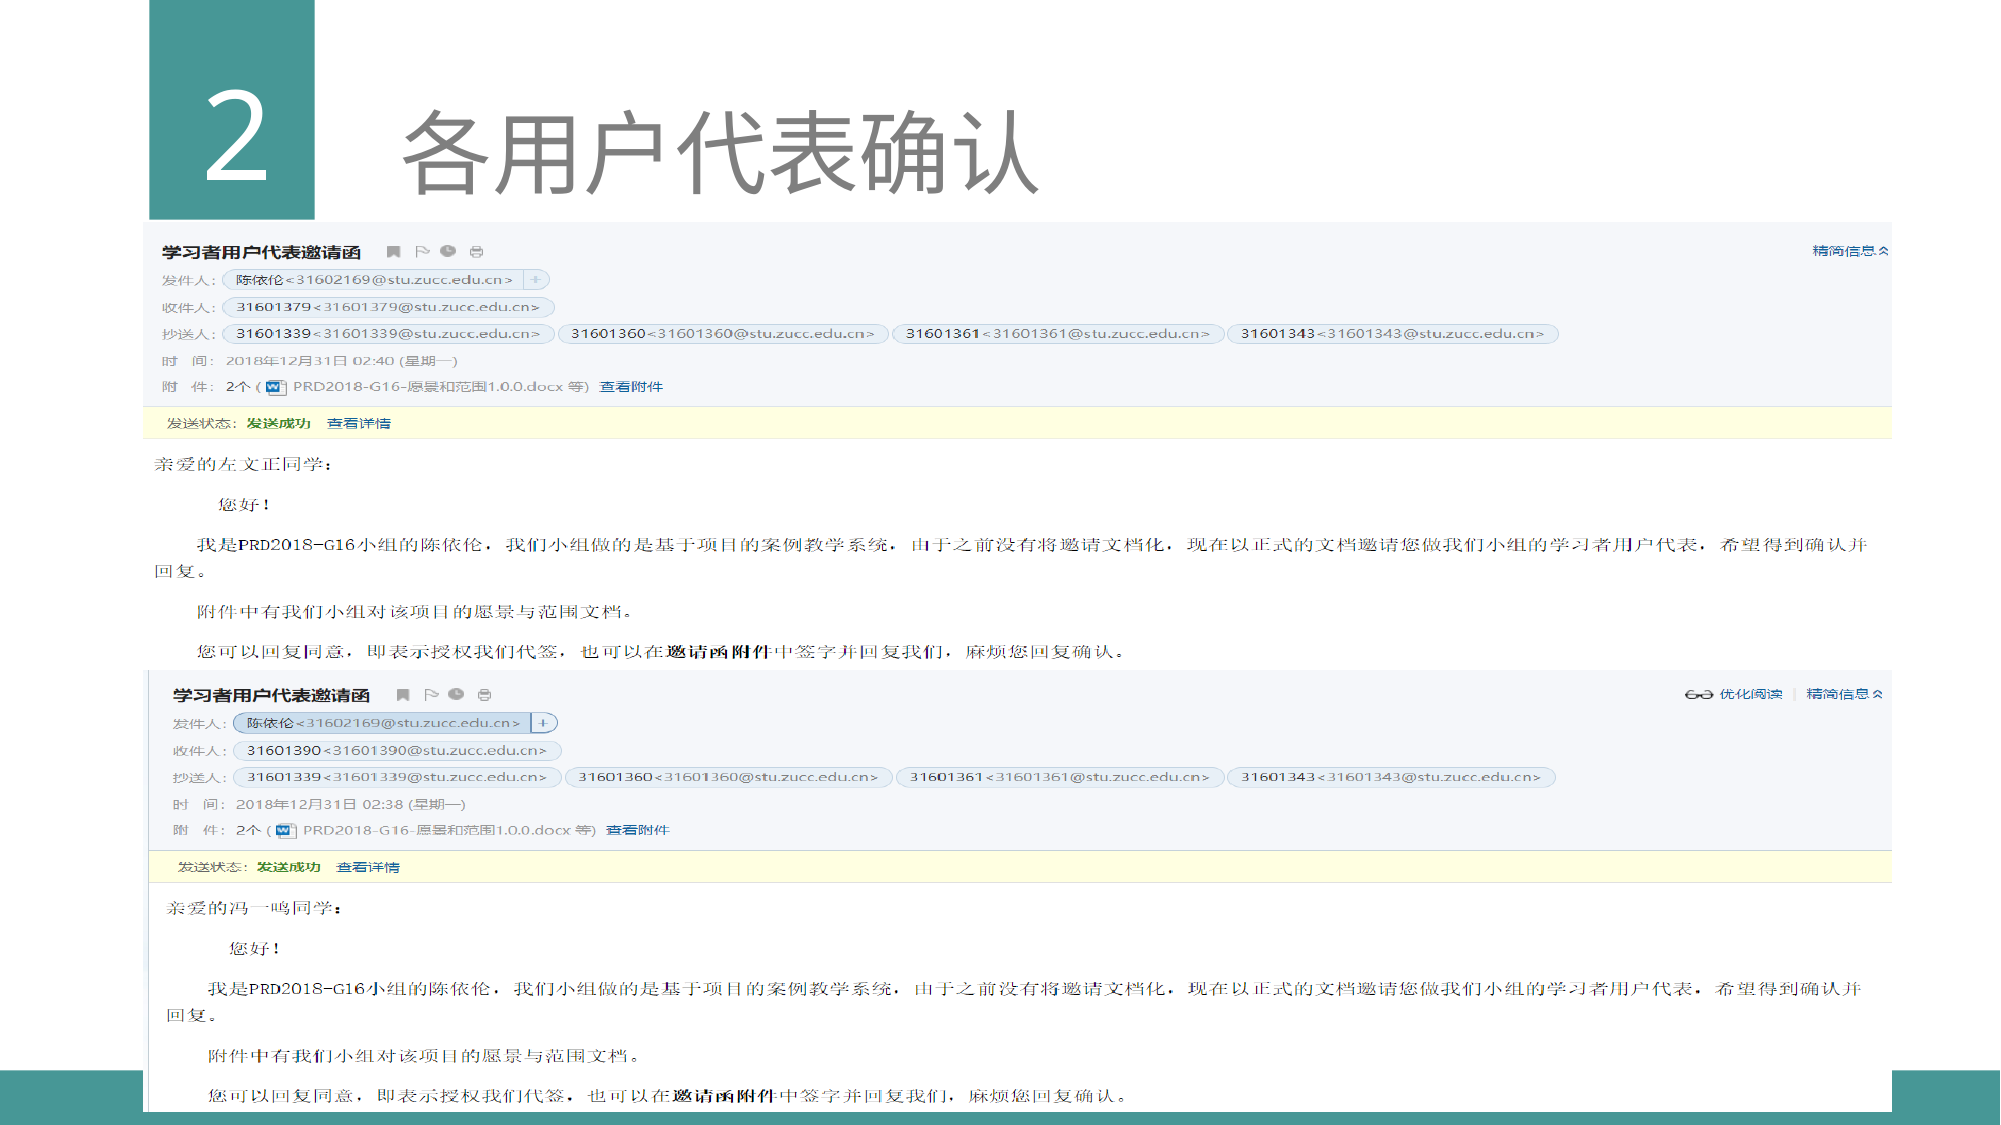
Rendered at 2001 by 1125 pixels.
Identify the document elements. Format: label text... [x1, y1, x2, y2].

text_box 各用户代表确认 [385, 88, 1426, 214]
text_box [149, 0, 315, 220]
picture [143, 222, 1892, 1113]
text_box 2 [154, 48, 320, 213]
text_box [0, 1070, 2000, 1125]
